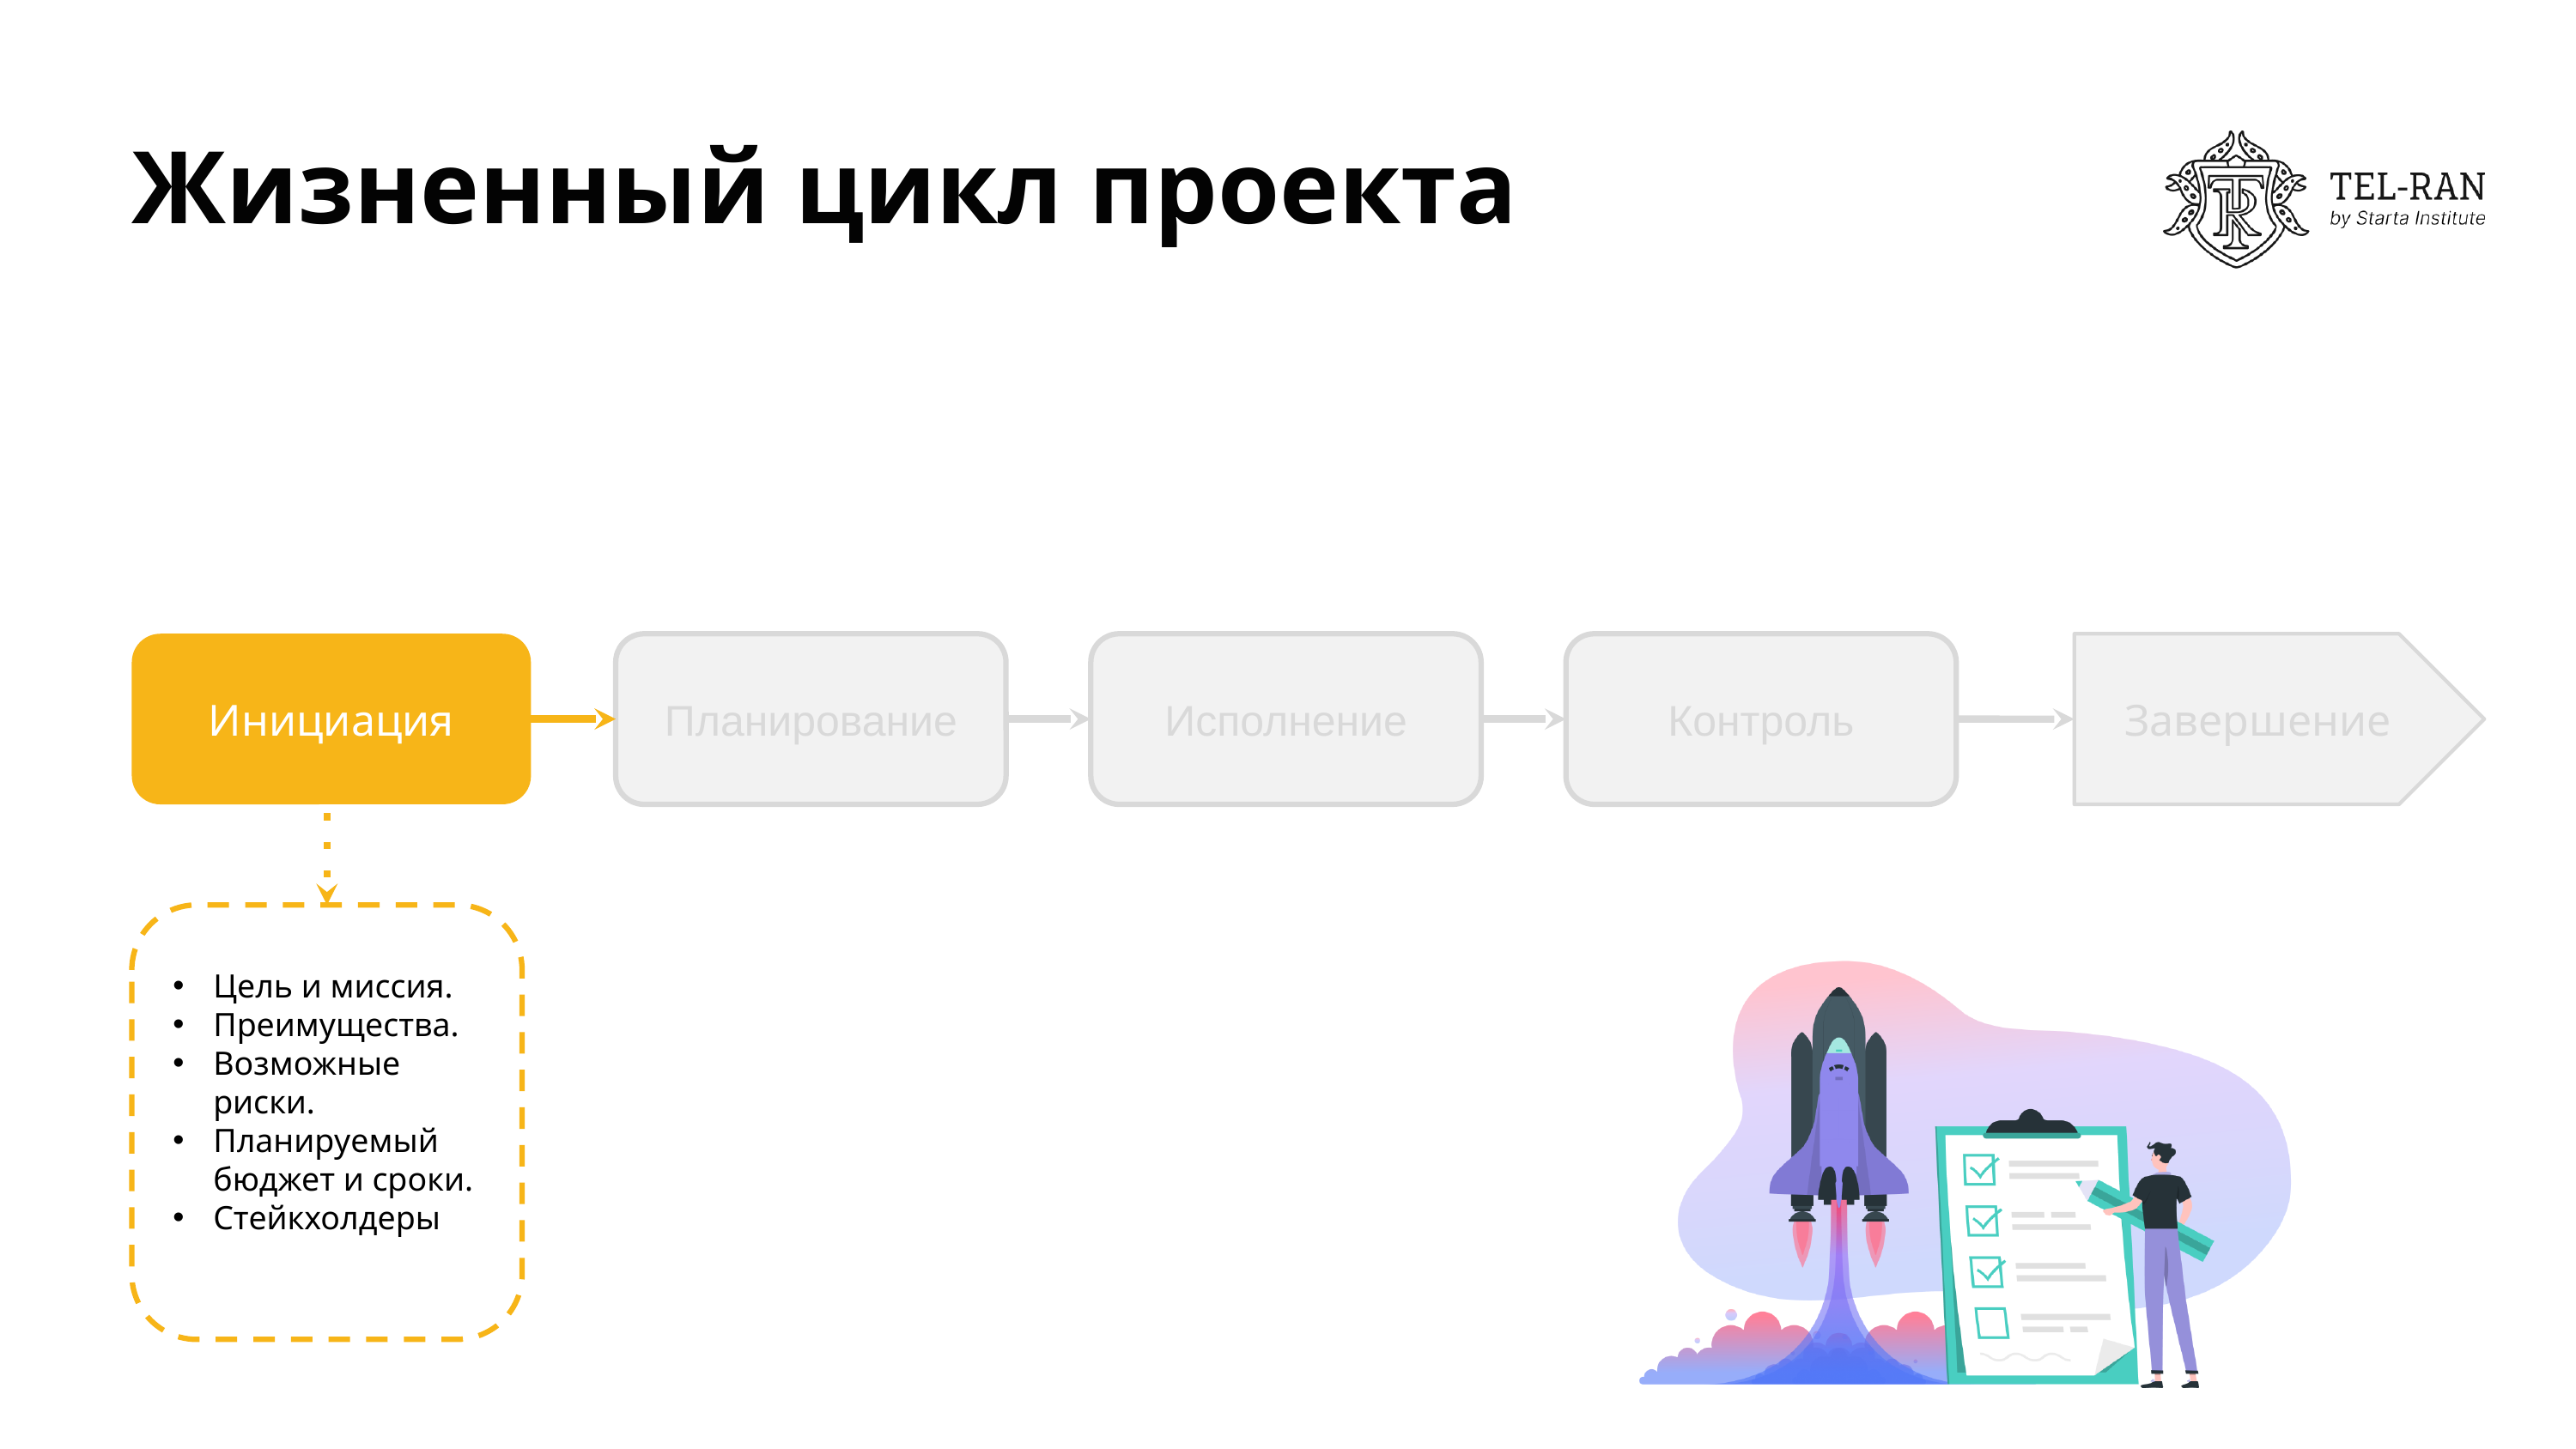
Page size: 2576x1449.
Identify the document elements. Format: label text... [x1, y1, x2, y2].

picture [1546, 899, 2360, 1449]
text_box Контроль [1565, 634, 1957, 805]
picture [2163, 130, 2485, 269]
text_box Планирование [616, 634, 1006, 805]
text_box Цель и миссия. Преимущества. Возможные риски. Планируемый бюджет и сроки. Стейкхолдеры [160, 959, 494, 1243]
text_box Инициация [131, 634, 532, 805]
text_box [131, 905, 523, 1340]
text_box Жизненный цикл проекта [131, 136, 1855, 302]
text_box Завершение [2072, 632, 2487, 807]
text_box Исполнение [1091, 634, 1481, 805]
